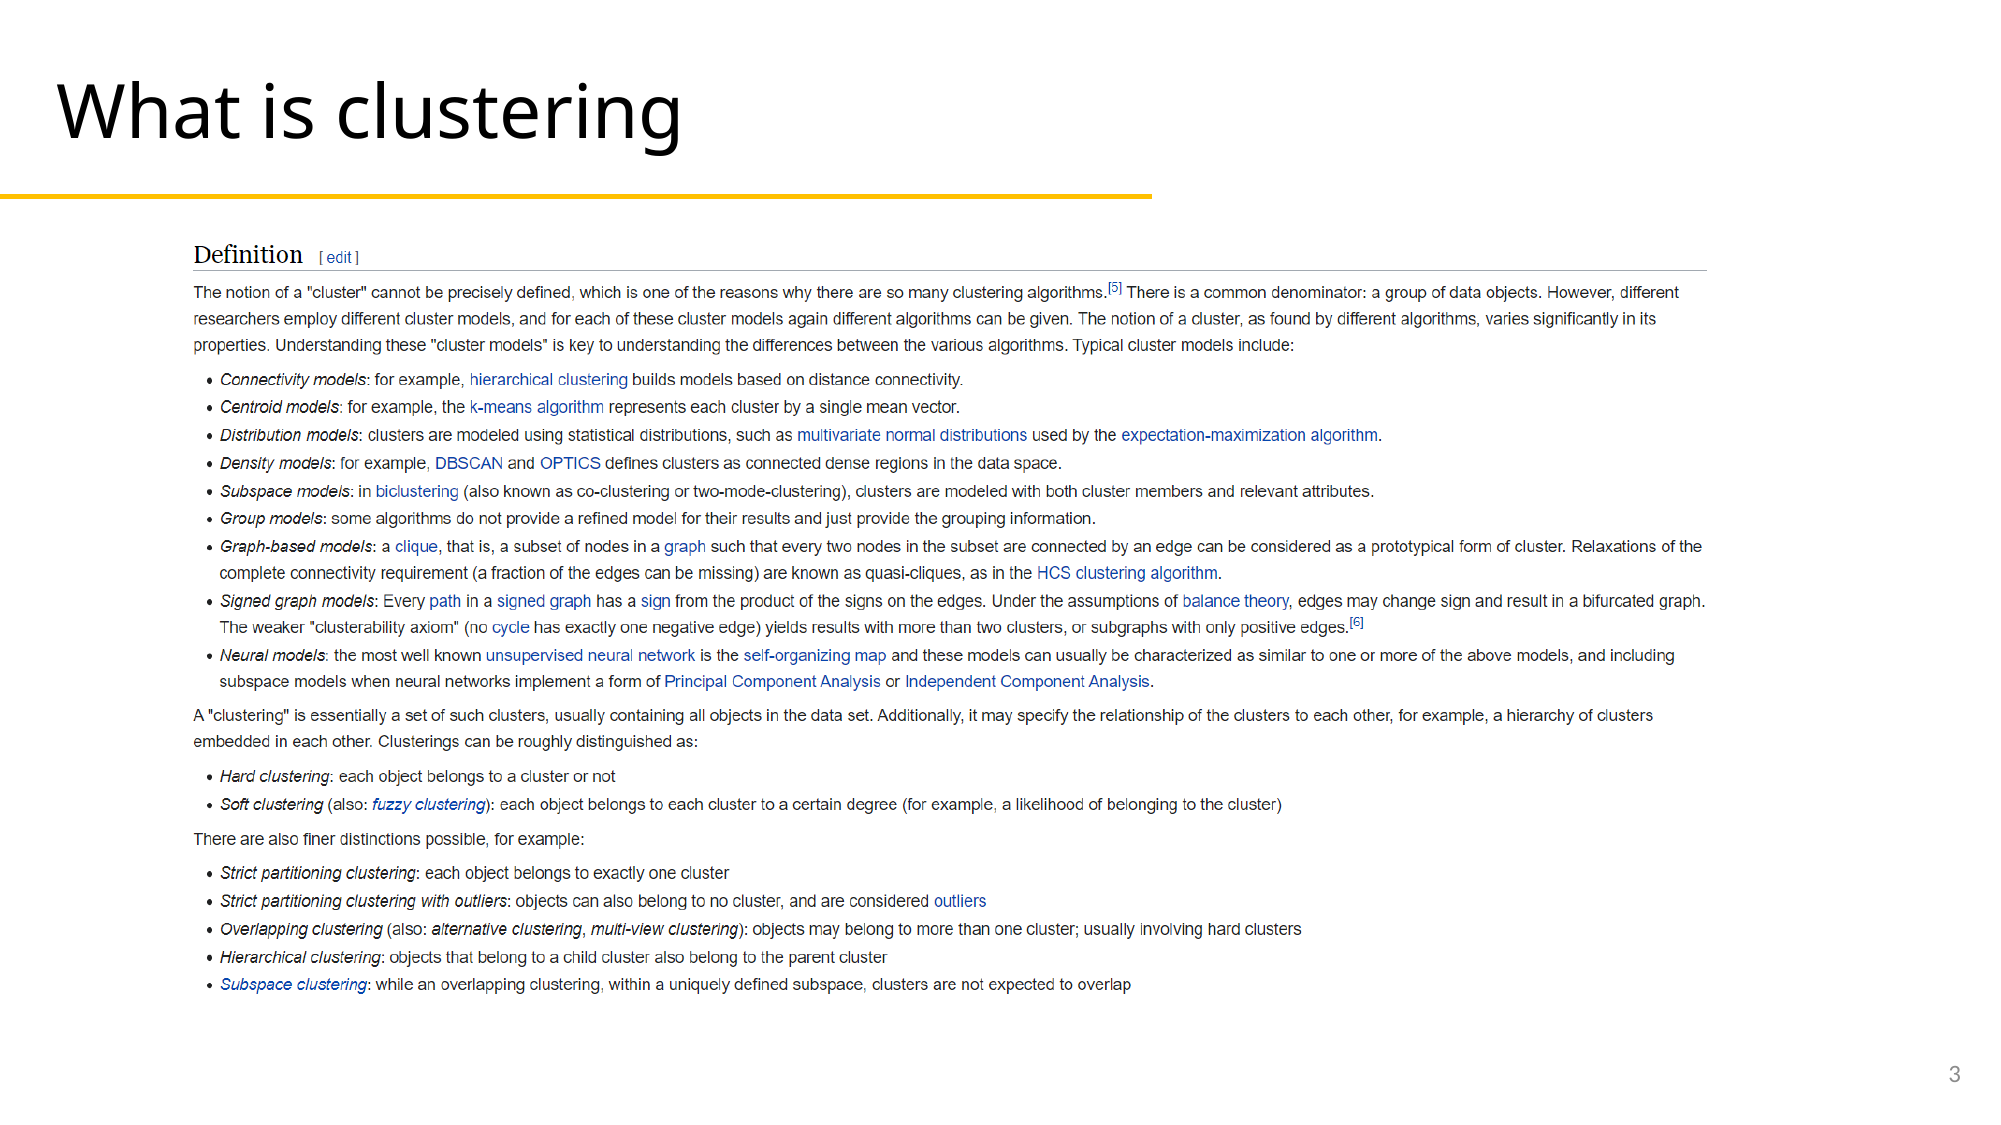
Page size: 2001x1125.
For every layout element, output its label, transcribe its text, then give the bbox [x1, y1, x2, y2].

title What is clustering [41, 35, 1767, 194]
slide_number 3 [1526, 1042, 1977, 1103]
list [181, 235, 1723, 1014]
